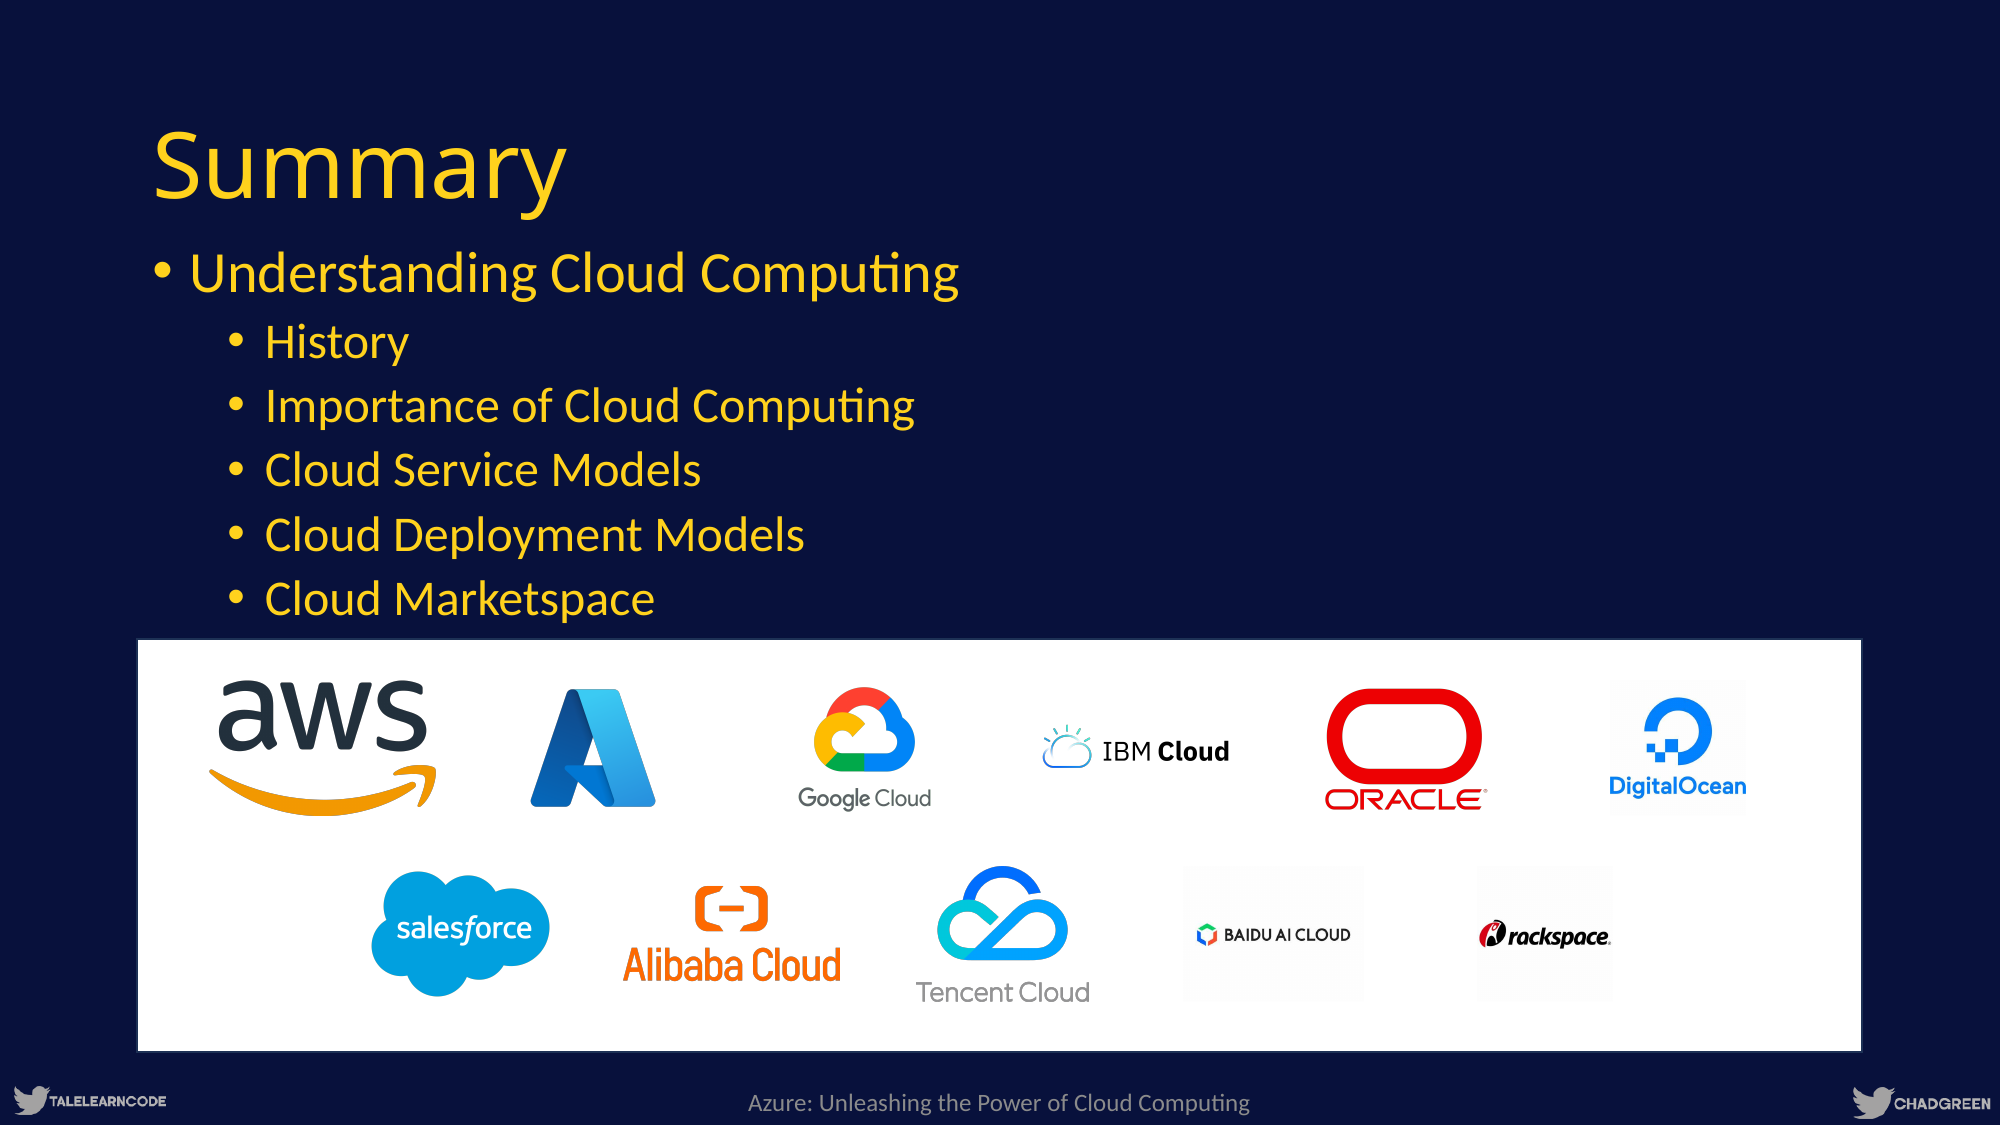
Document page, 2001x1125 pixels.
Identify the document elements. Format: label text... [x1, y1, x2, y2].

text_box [137, 638, 1863, 1052]
title Summary [137, 59, 1863, 234]
list Understanding Cloud Computing History Importance of Cloud Computing Cloud Service Models Cloud Deployment Models Cloud Marketspace [137, 234, 1863, 638]
